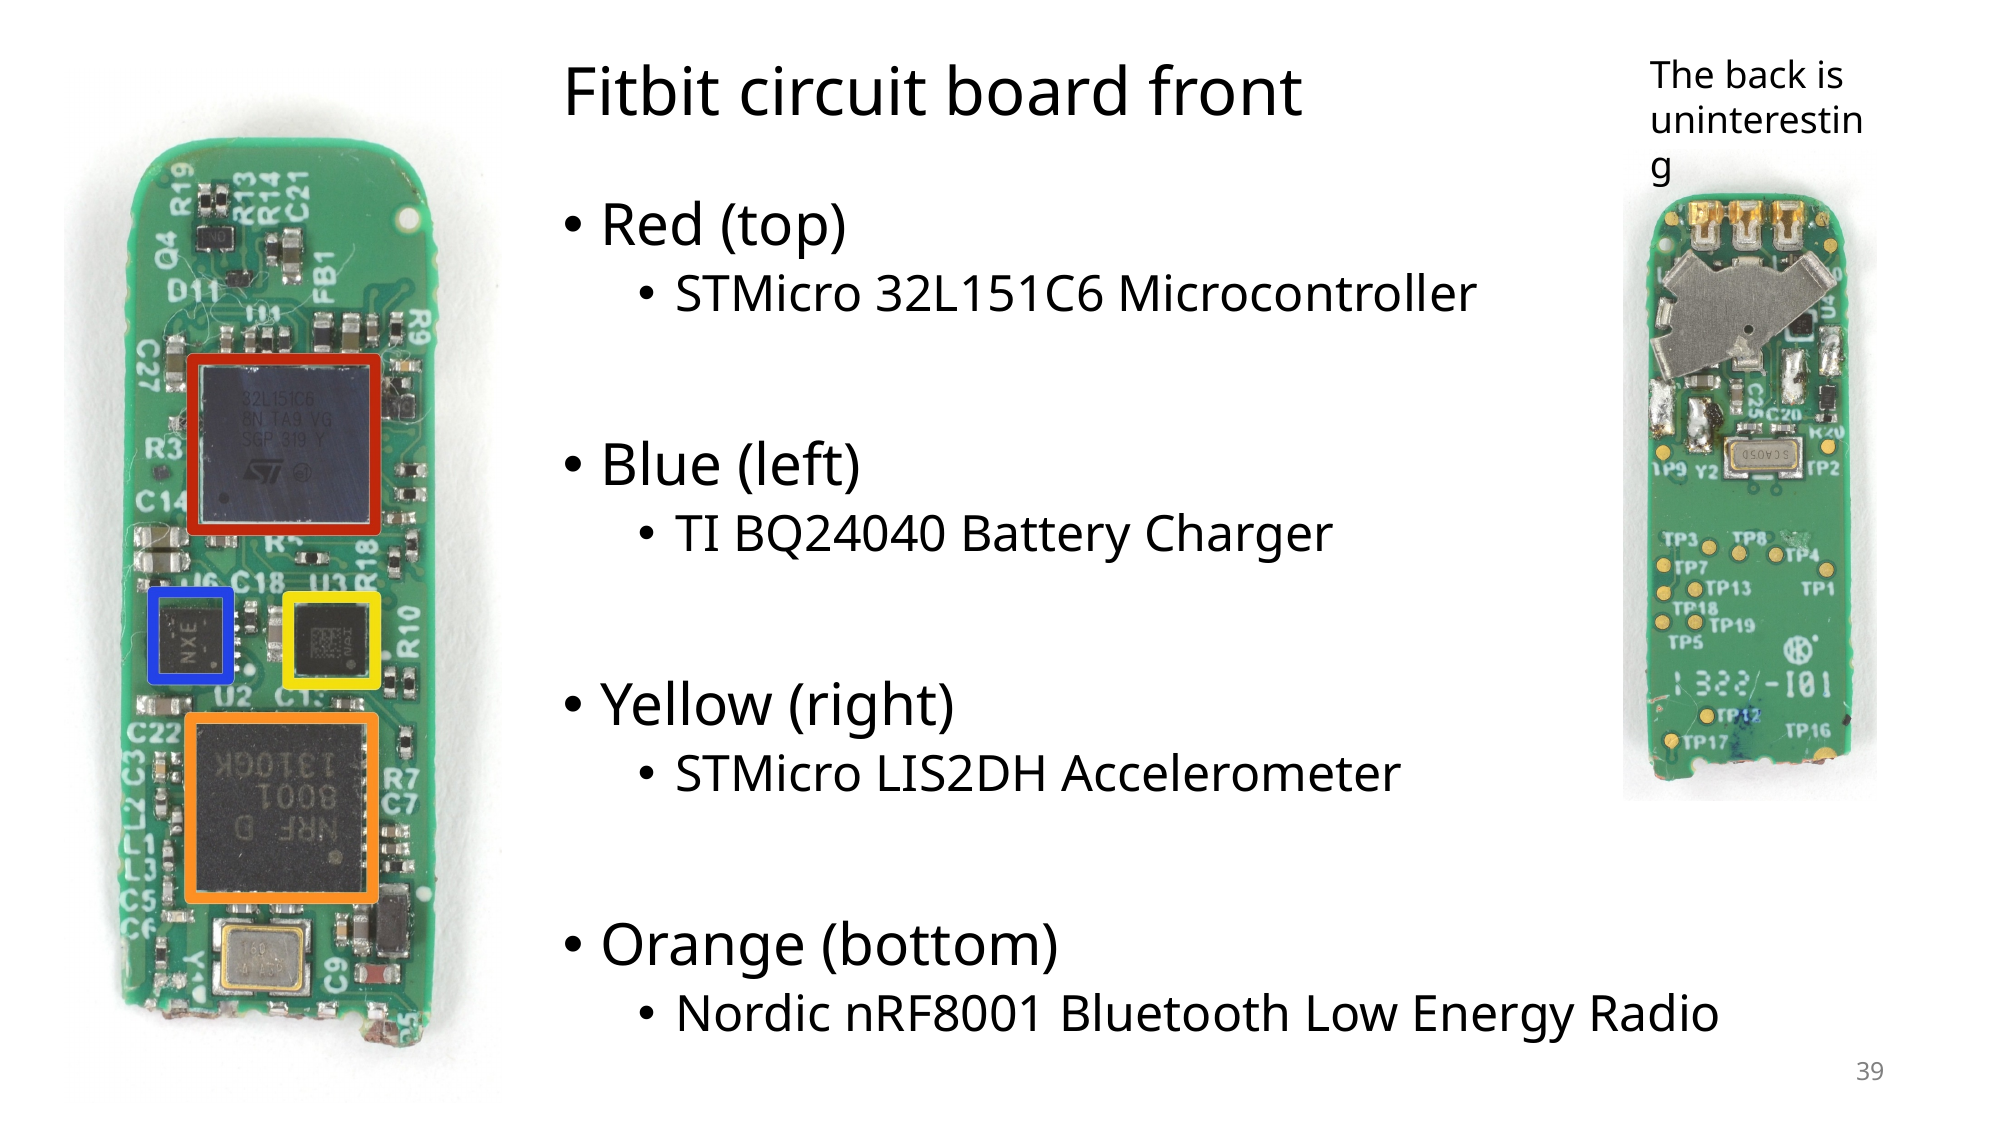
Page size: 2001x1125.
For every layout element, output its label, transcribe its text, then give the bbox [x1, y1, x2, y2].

list Red (top) STMicro 32L151C6 Microcontroller Blue (left) TI BQ24040 Battery Charger Yellow (right) STMicro LIS2DH Accelerometer Orange (bottom) Nordic nRF8001 Bluetooth Low Energy Radio [547, 187, 1900, 1013]
slide_number 39 [1749, 1042, 1900, 1103]
title Fitbit circuit board front [547, 37, 1900, 150]
text_box The back is uninteresting [1634, 43, 1888, 194]
picture [1623, 149, 1877, 801]
picture [64, 68, 502, 1103]
